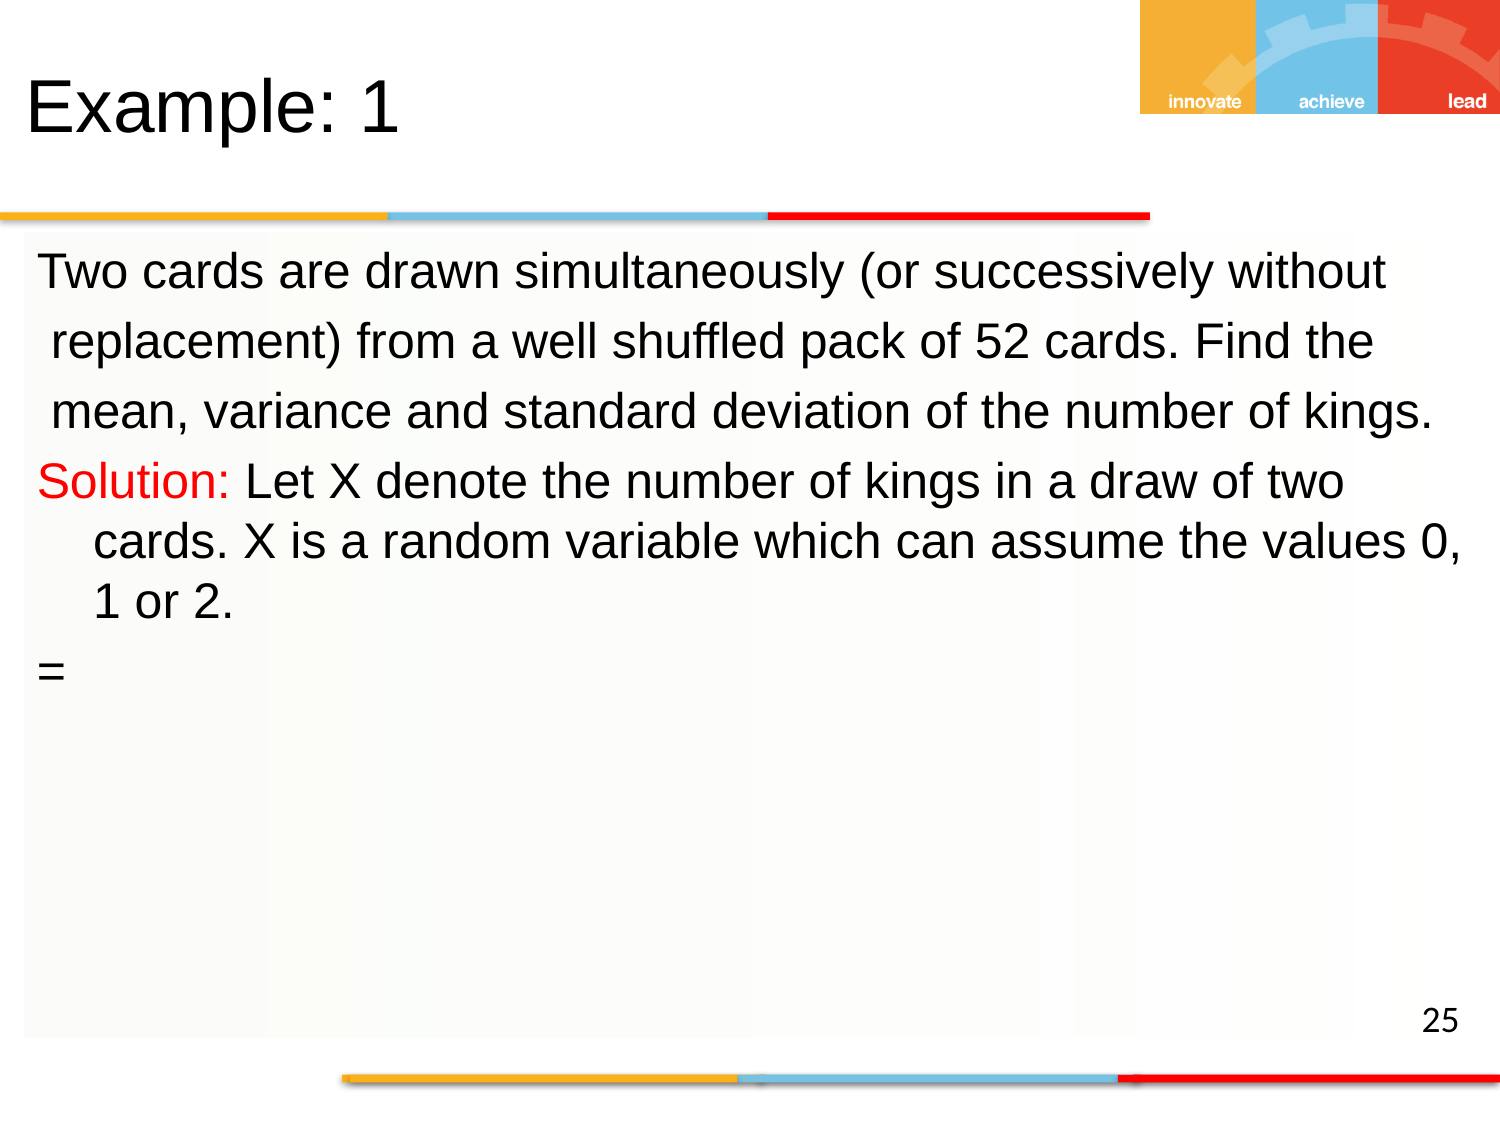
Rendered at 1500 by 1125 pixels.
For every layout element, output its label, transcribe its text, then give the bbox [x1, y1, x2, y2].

title Example: 1 [10, 4, 1125, 200]
text_box 25 [1378, 987, 1475, 1048]
picture [1140, 0, 1500, 114]
